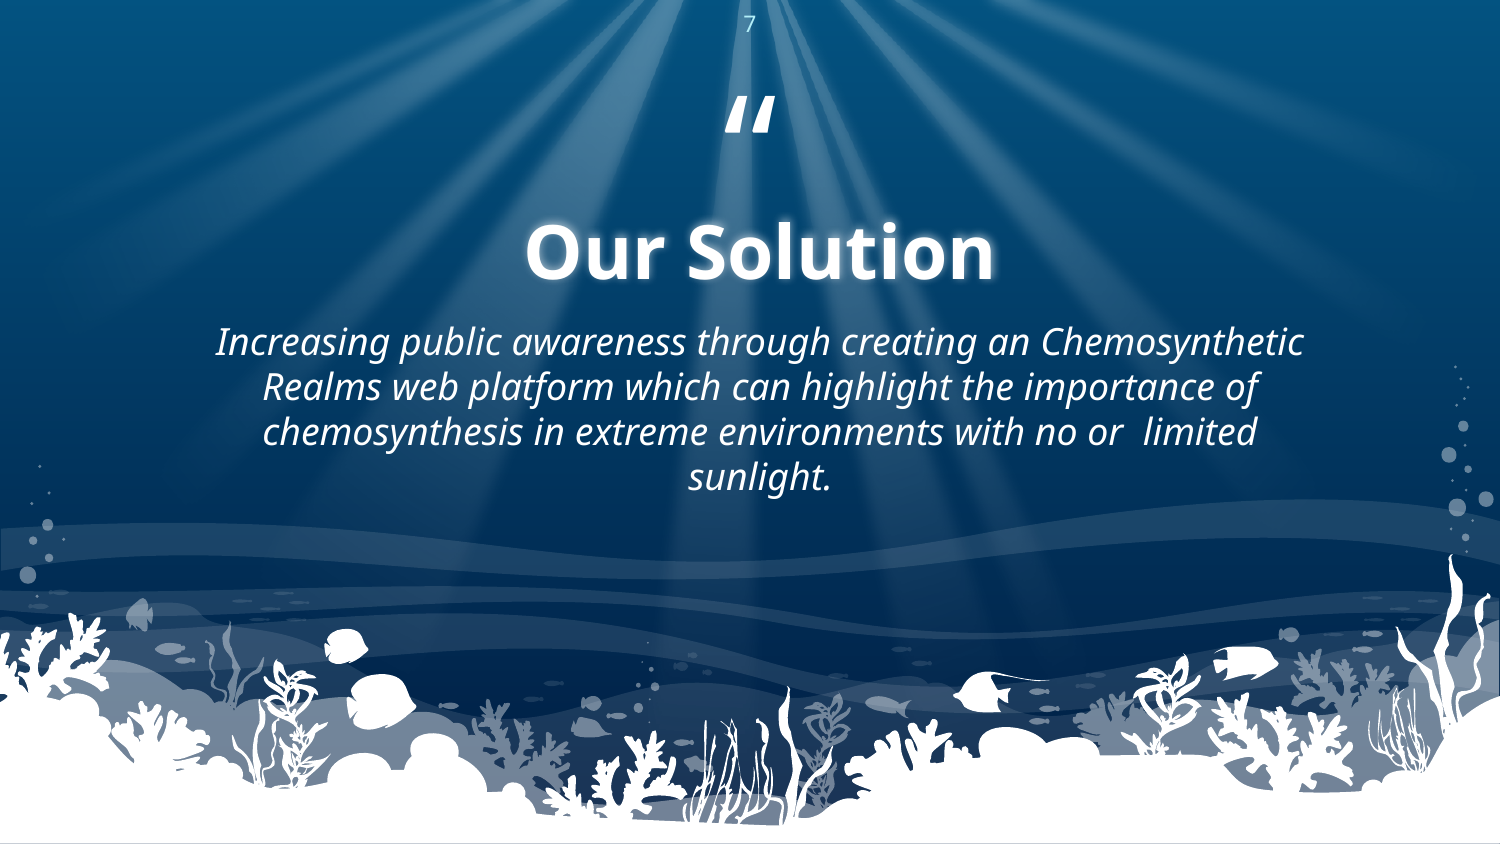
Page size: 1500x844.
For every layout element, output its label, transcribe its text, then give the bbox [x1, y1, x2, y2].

text_box Increasing public awareness through creating an Chemosynthetic Realms web platform which can highlight the importance of chemosynthesis in extreme environments with no or limited sunlight. [187, 318, 1334, 528]
slide_number 7 [705, 0, 795, 51]
text_box Our Solution [0, 186, 1500, 296]
picture [0, 297, 1500, 488]
picture [0, 0, 1500, 182]
